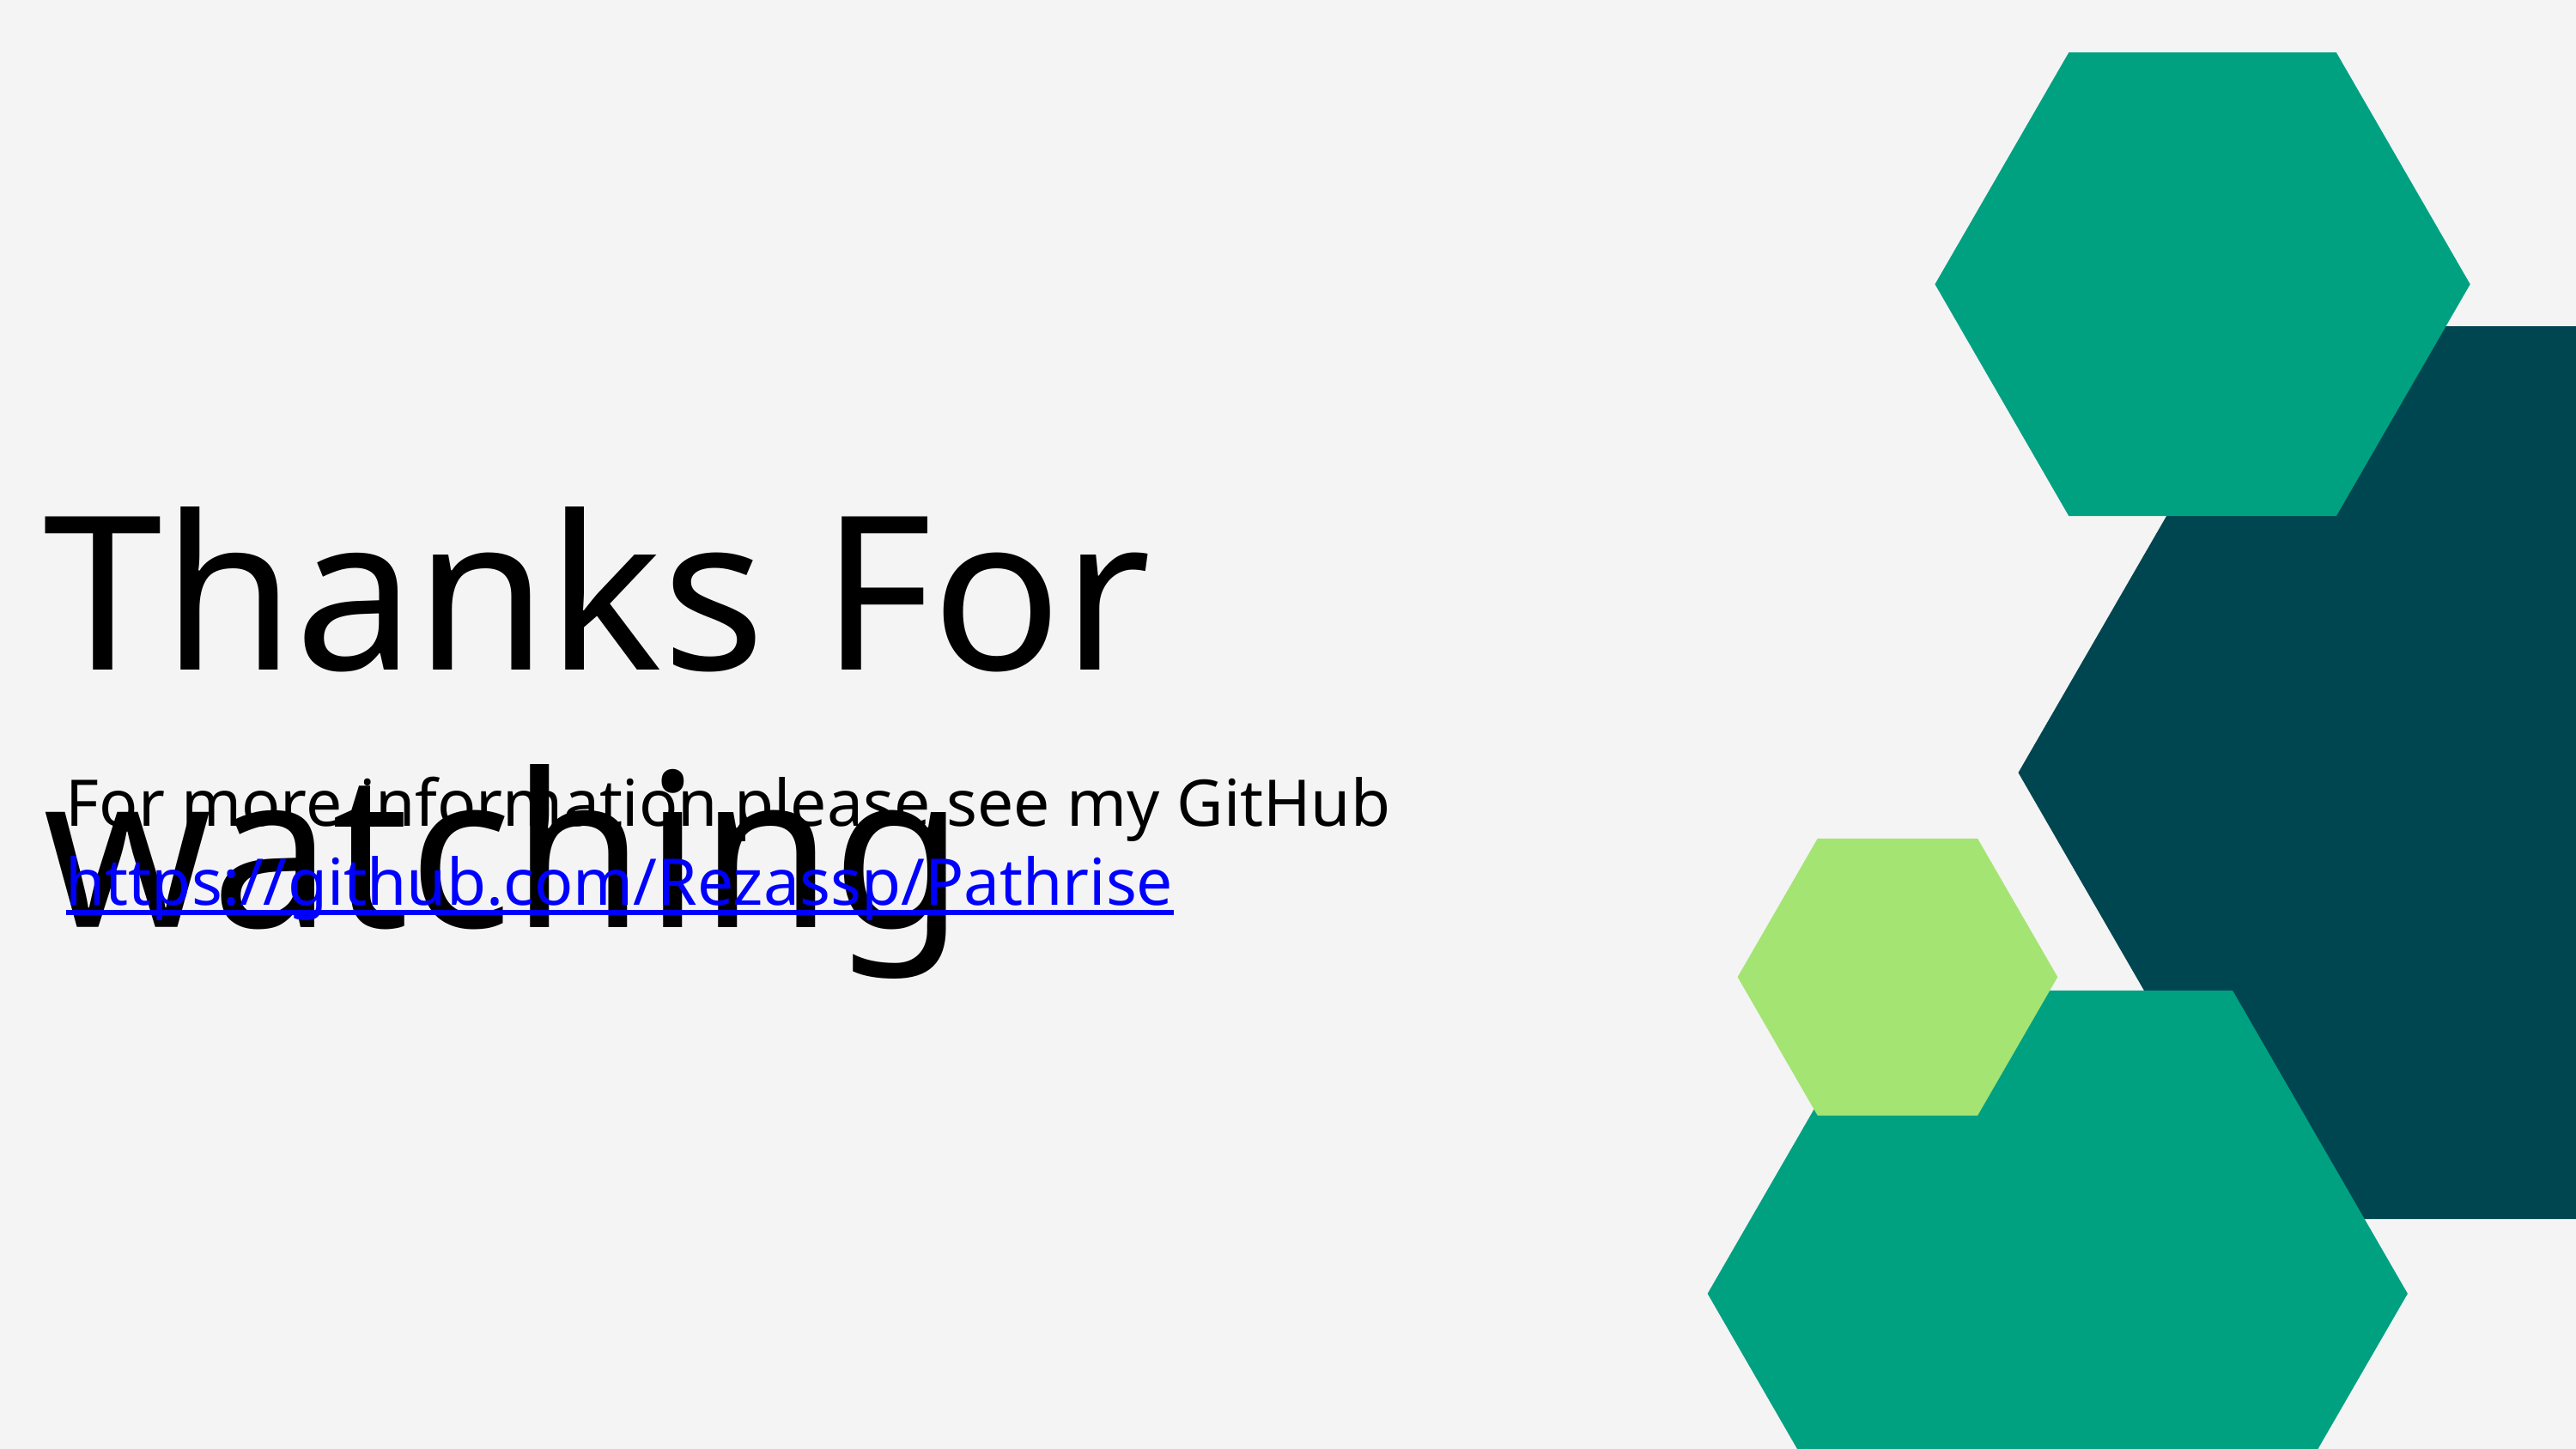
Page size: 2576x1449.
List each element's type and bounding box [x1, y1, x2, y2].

text_box [2018, 325, 2576, 1220]
text_box [1737, 838, 2058, 1116]
text_box [1707, 990, 2409, 1449]
text_box [42, 455, 2014, 1015]
text_box [1935, 52, 2470, 517]
